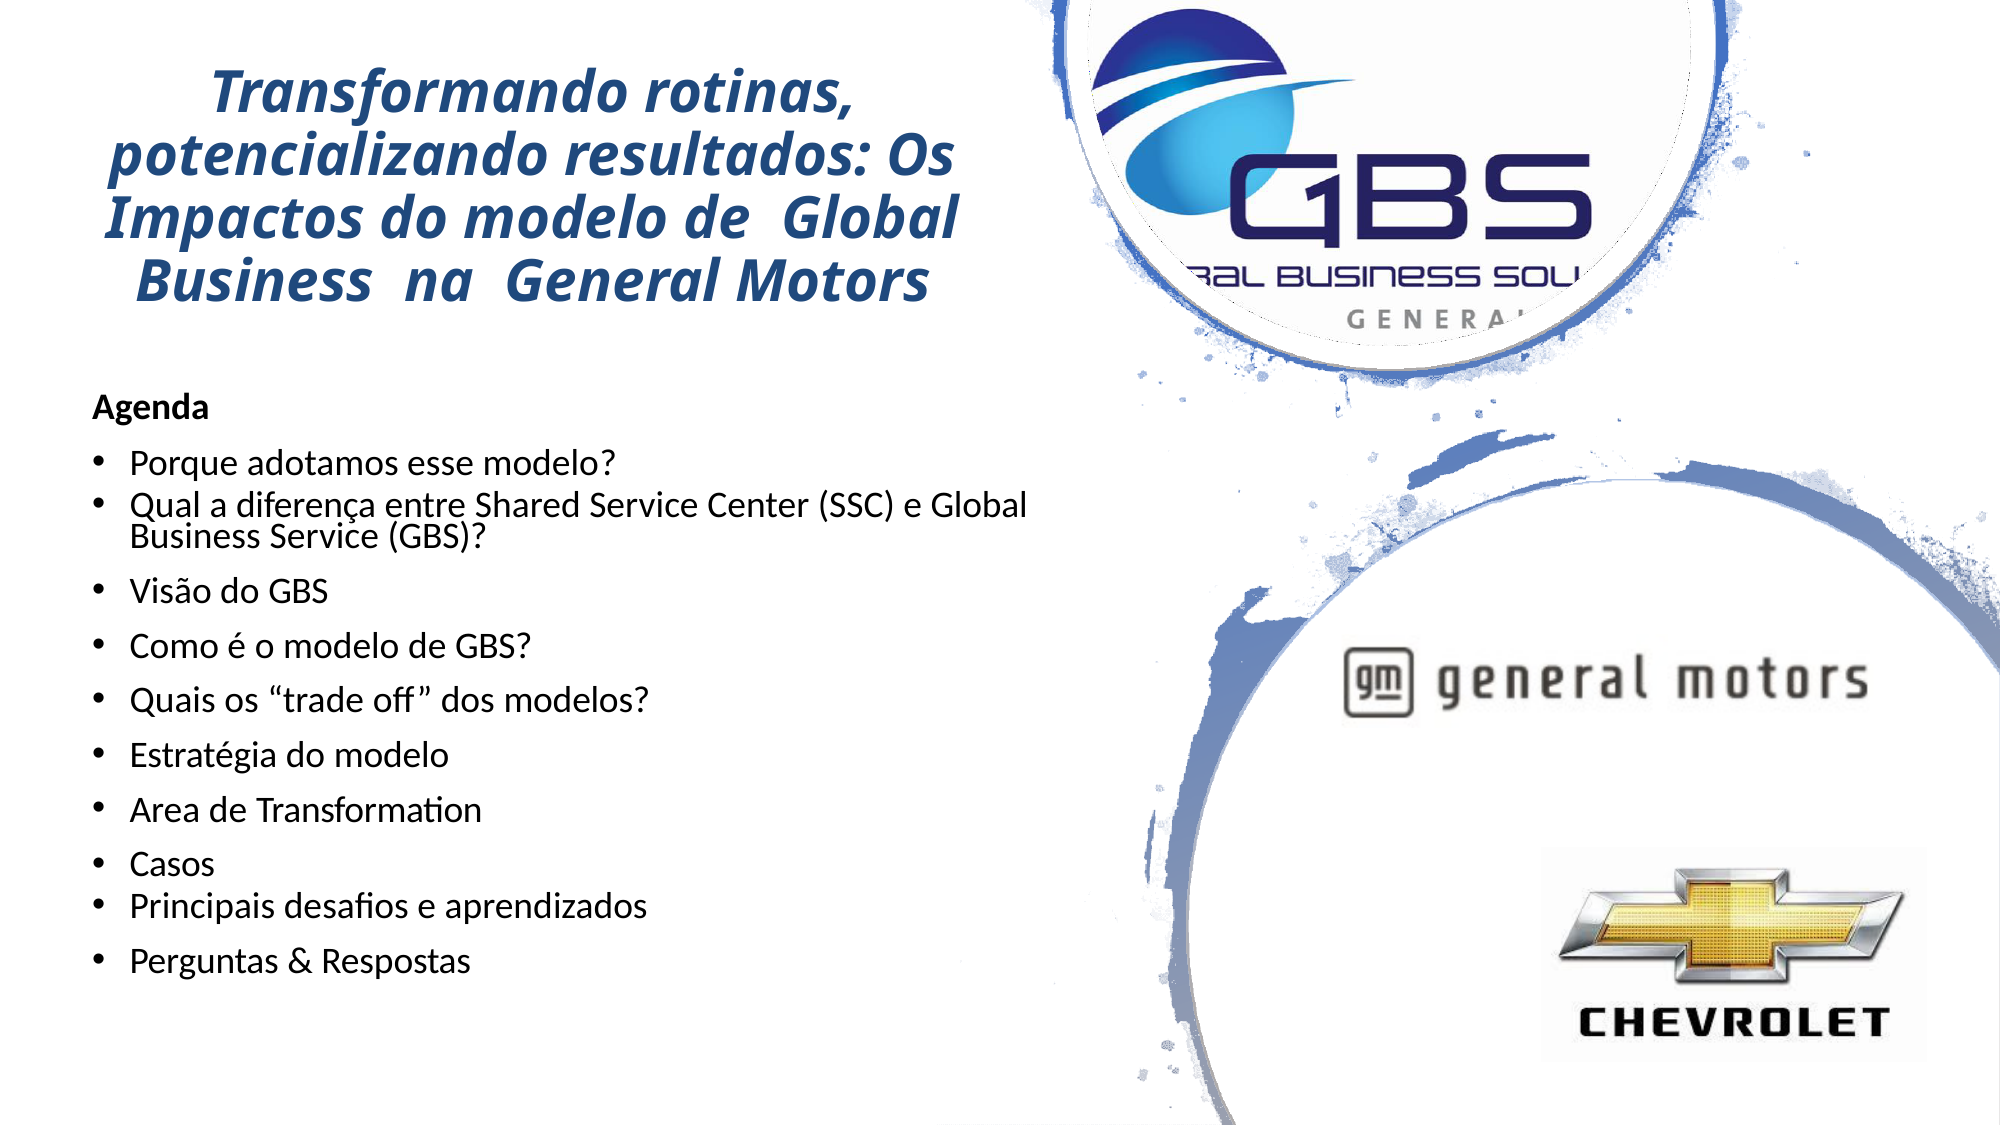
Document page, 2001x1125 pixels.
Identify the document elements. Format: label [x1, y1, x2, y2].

picture [0, 0, 1064, 1125]
text_box [1064, 0, 2000, 1125]
